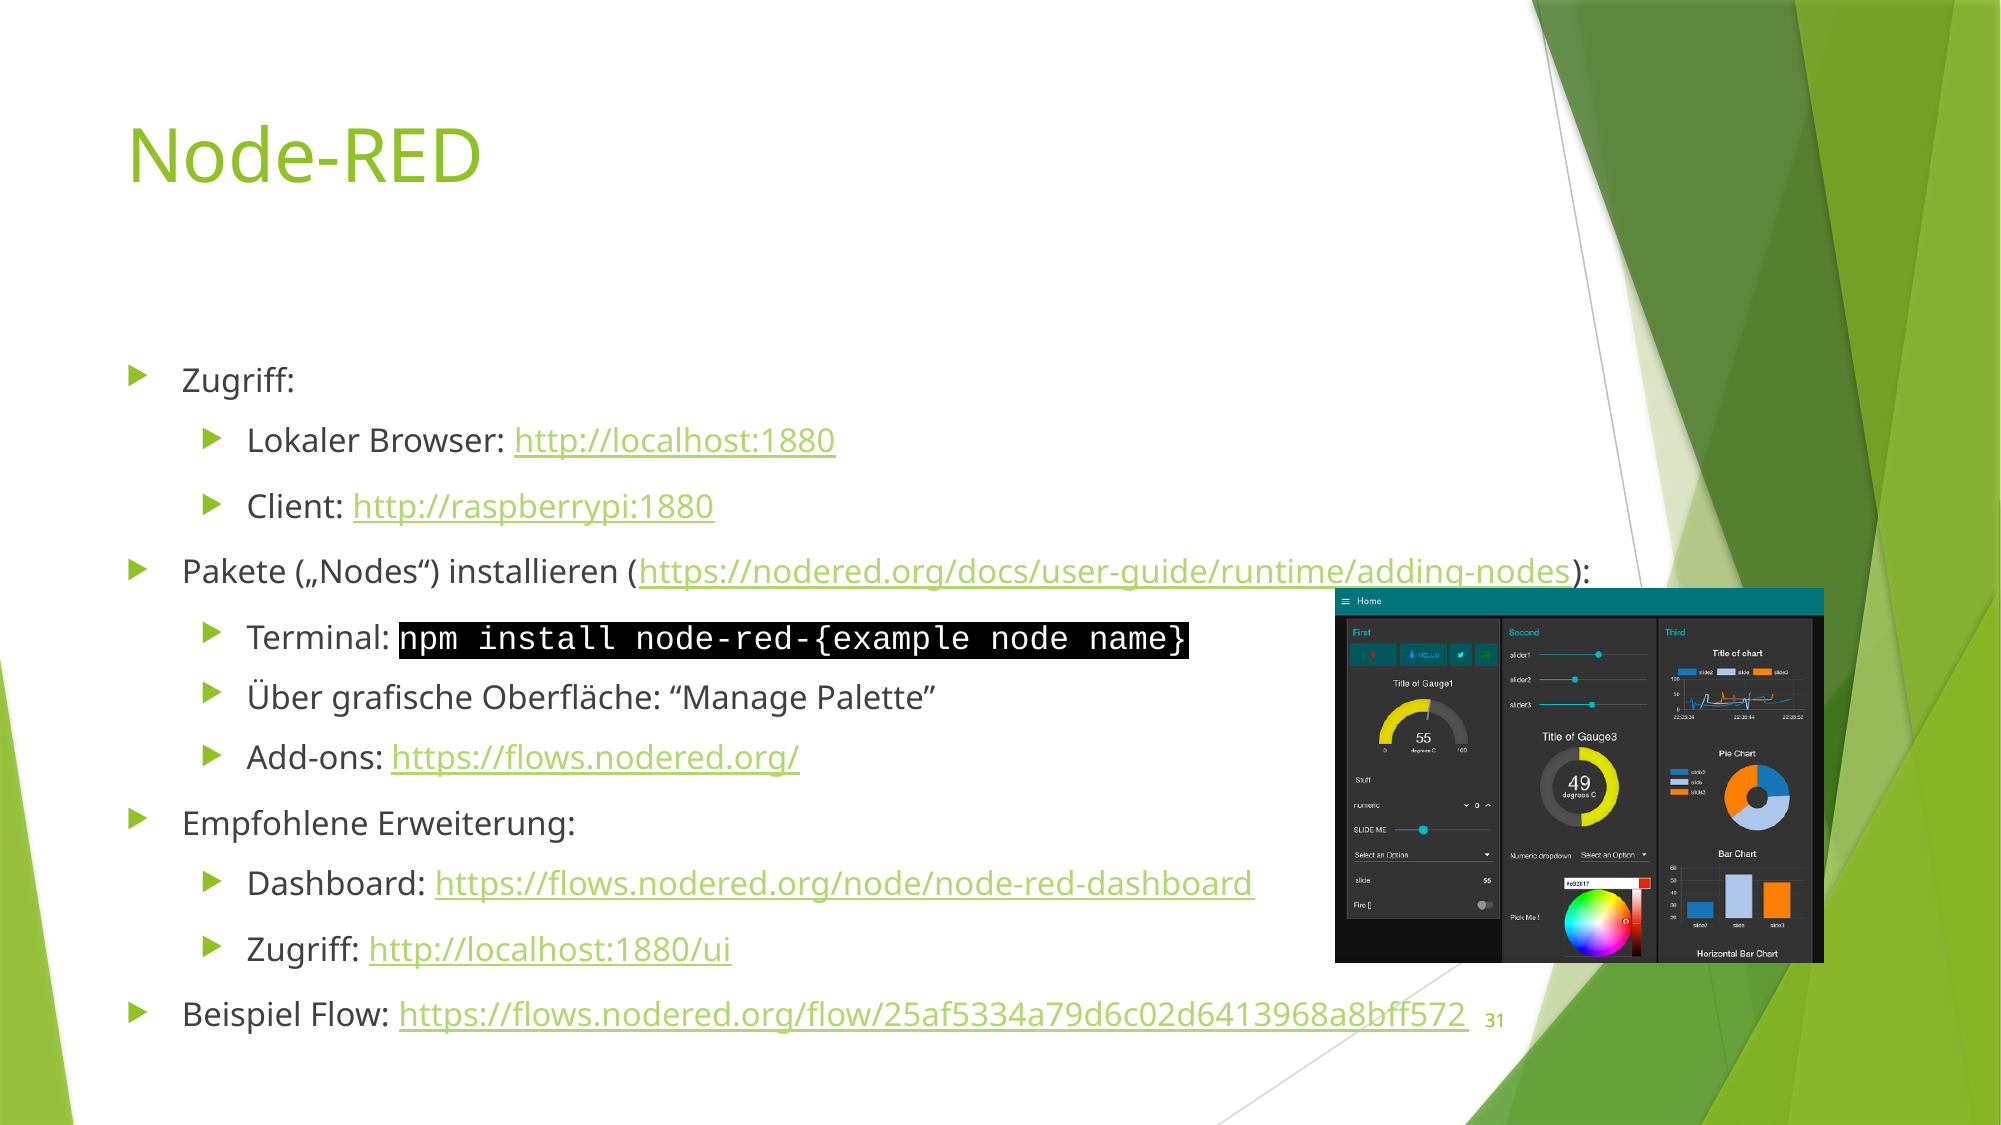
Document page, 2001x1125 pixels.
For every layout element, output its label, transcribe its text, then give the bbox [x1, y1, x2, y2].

title Node-RED [111, 99, 1522, 317]
list Zugriff: Lokaler Browser: http://localhost:1880 Client: http://raspberrypi:1880 Pakete („Nodes“) installieren (https://nodered.org/docs/user-guide/runtime/adding-nodes): Terminal: npm install node-red-{example node name} Über grafische Oberfläche: “Manage Palette” Add-ons: https://flows.nodered.org/ Empfohlene Erweiterung: Dashboard: https://flows.nodered.org/node/node-red-dashboard Zugriff: http://localhost:1880/ui Beispiel Flow: https://flows.nodered.org/flow/25af5334a79d6c02d6413968a8bff572 [111, 352, 1721, 1052]
picture [1335, 587, 1824, 963]
slide_number 31 [1409, 991, 1522, 1051]
